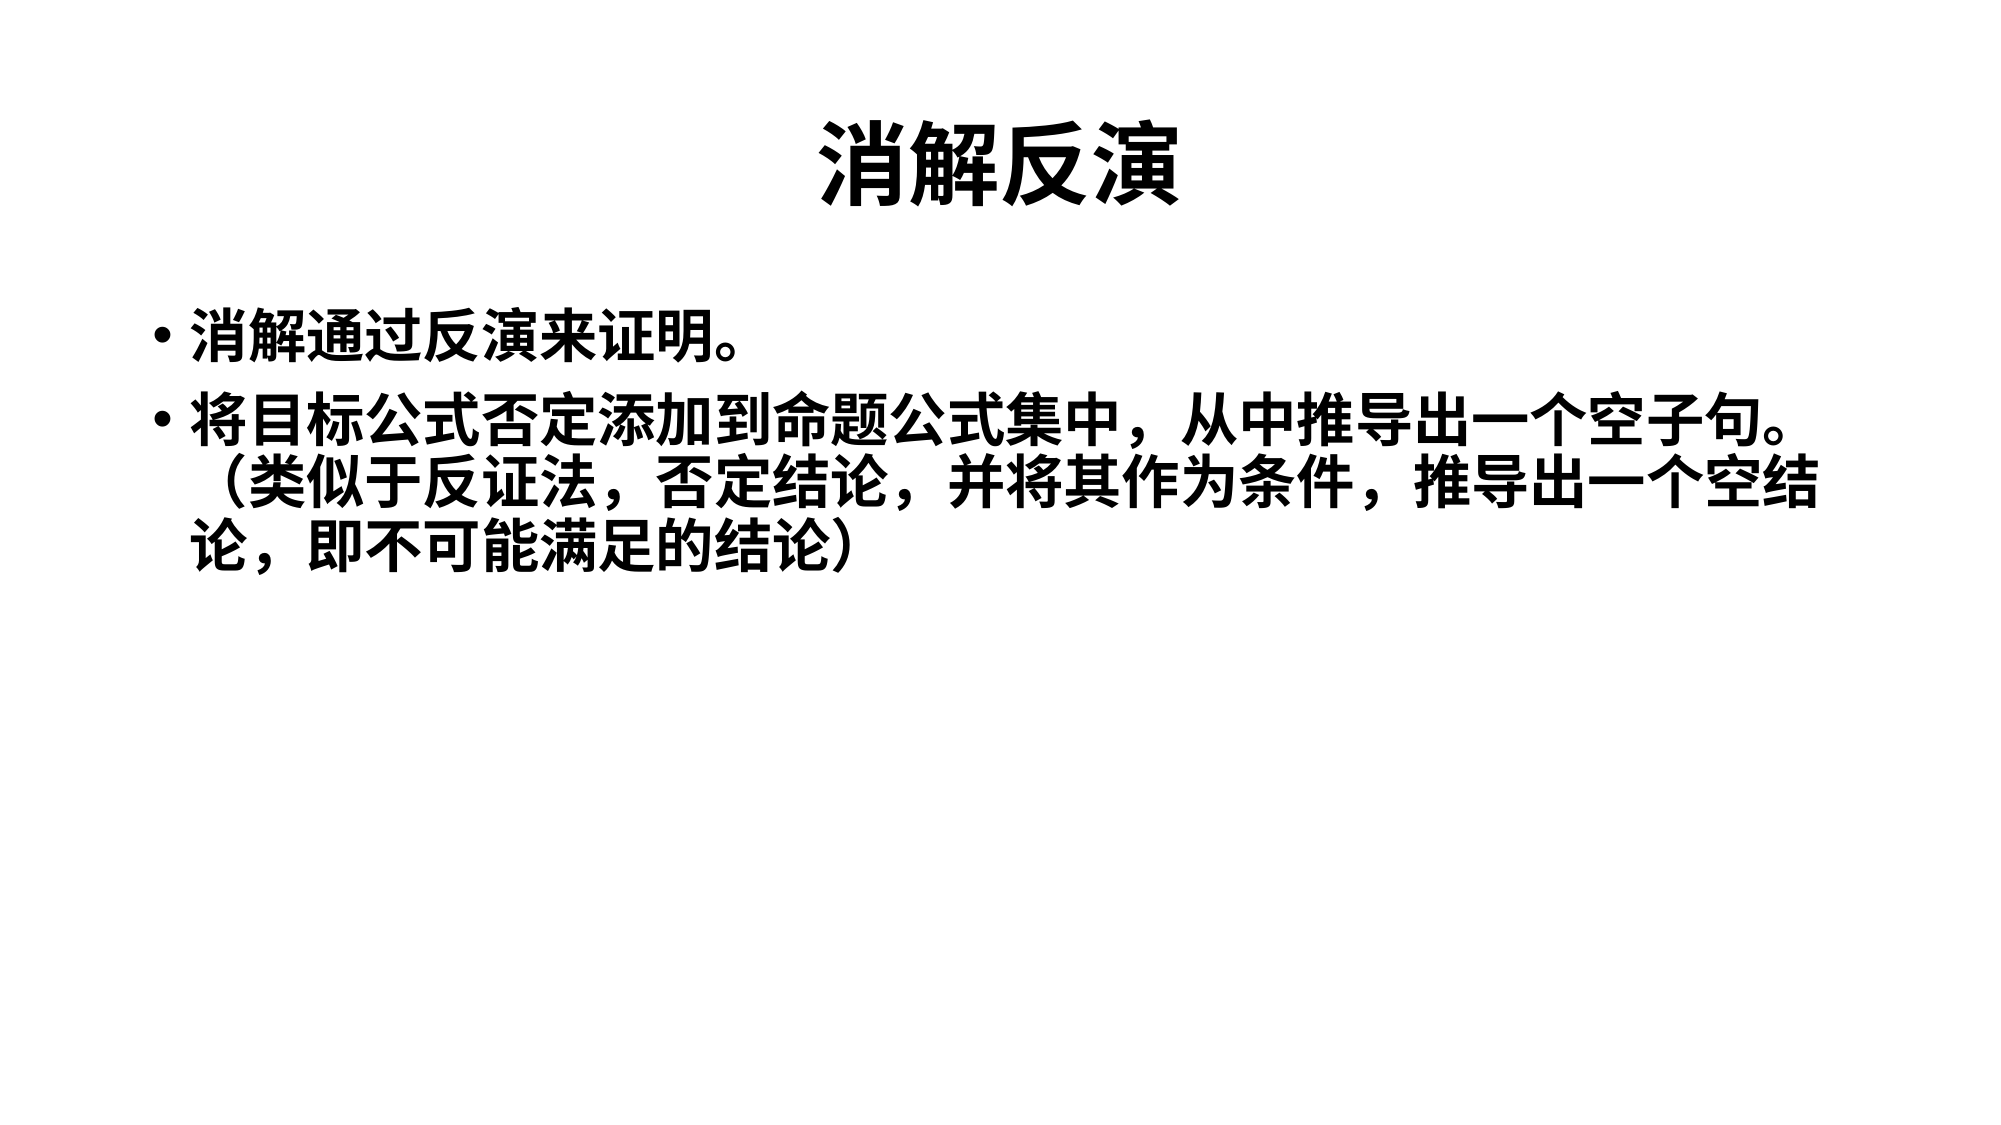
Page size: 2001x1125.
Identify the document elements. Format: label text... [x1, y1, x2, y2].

list 消解通过反演来证明。 将目标公式否定添加到命题公式集中，从中推导出一个空子句。（类似于反证法，否定结论，并将其作为条件，推导出一个空结论，即不可能满足的结论） [137, 299, 1863, 1014]
title 消解反演 [137, 59, 1863, 278]
